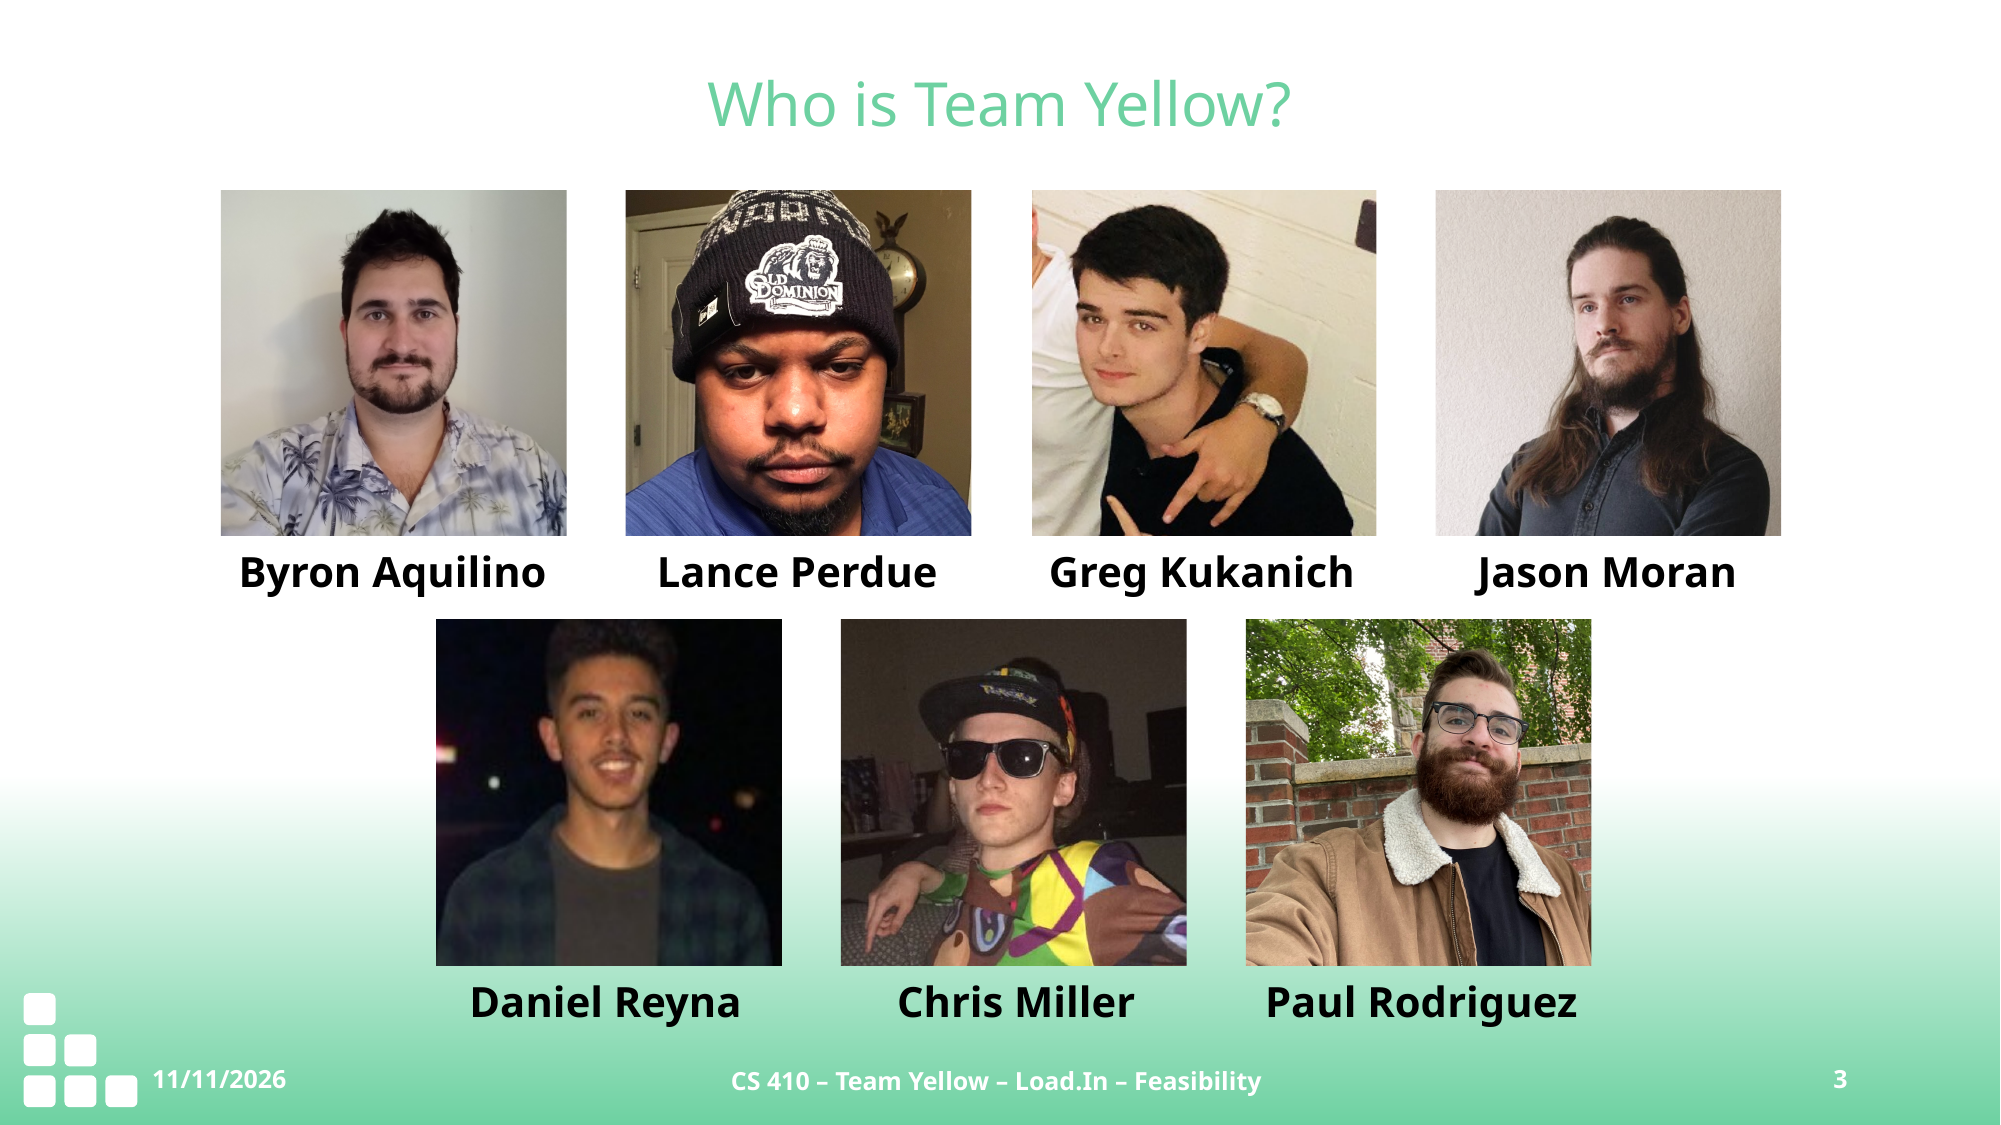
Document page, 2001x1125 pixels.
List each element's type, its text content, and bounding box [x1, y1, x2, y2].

text_box CS 410 – Team Yellow – Load.In – Feasibility [662, 1039, 1338, 1125]
text_box 3 [1412, 1035, 1863, 1125]
text_box 11/8/2020 [137, 1035, 588, 1125]
text_box Who is Team Yellow? [137, 59, 1863, 150]
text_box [218, 189, 1782, 1033]
